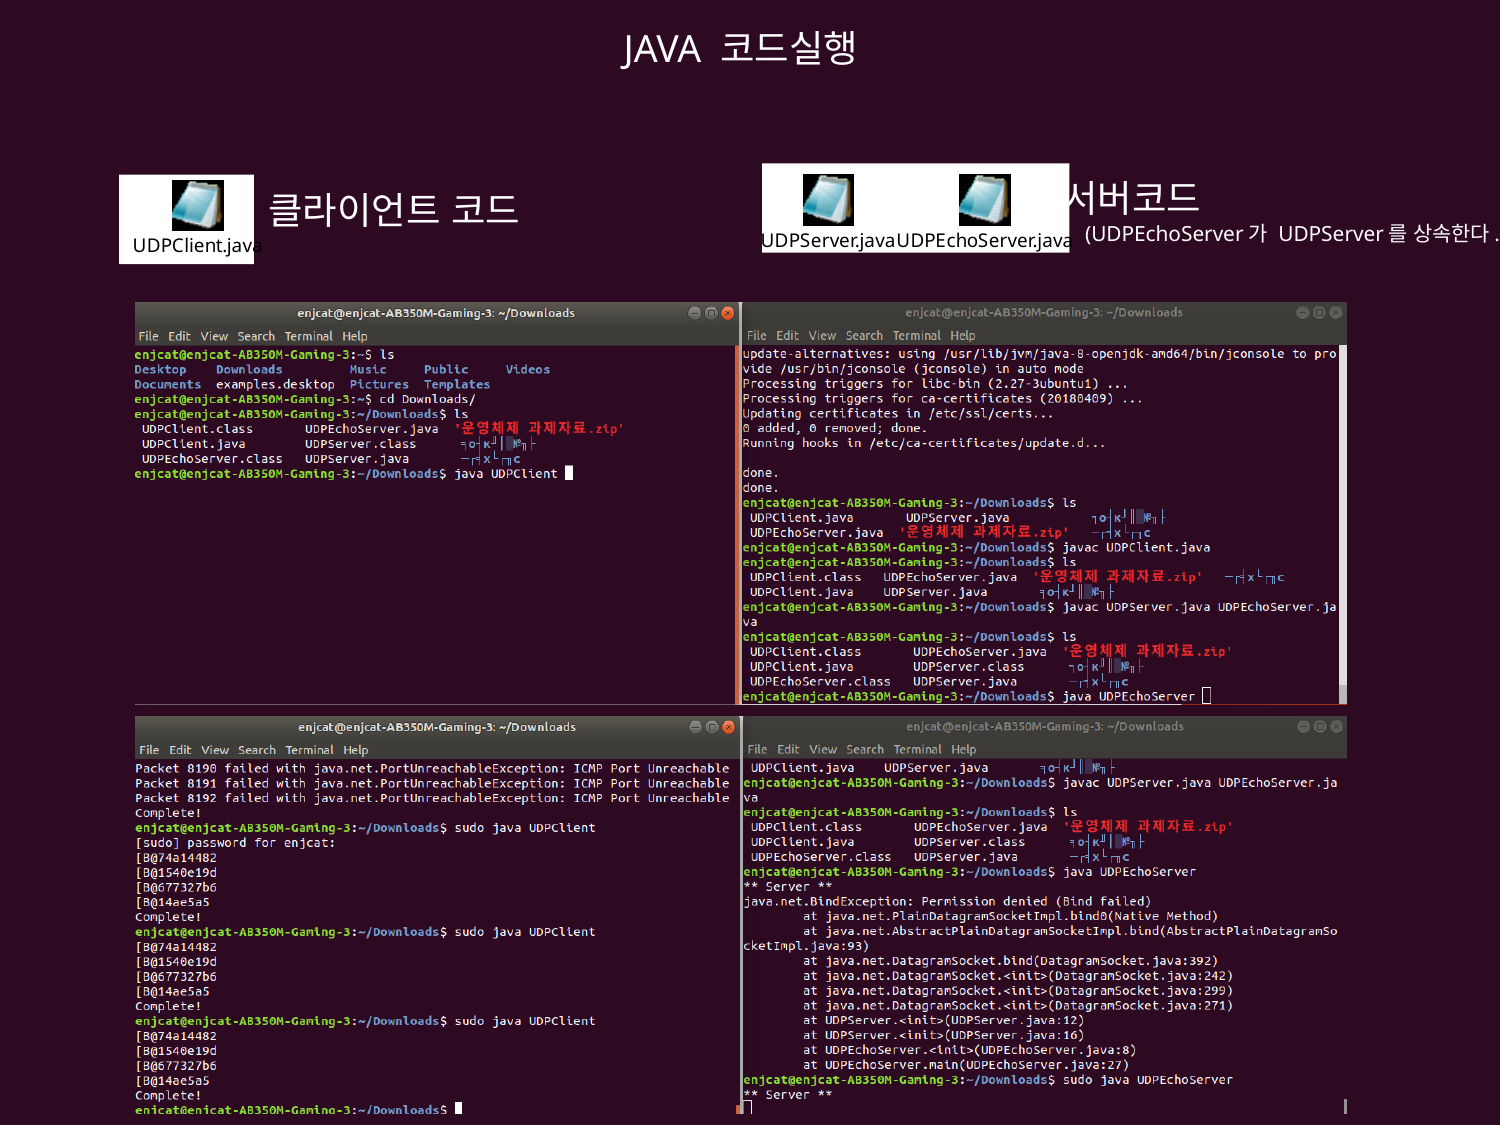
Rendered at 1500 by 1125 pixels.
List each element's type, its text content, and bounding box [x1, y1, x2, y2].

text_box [118, 179, 276, 265]
text_box [760, 161, 1072, 173]
text_box 클라이언트 코드 [277, 180, 536, 240]
text_box JAVA 코드실행 [608, 18, 874, 78]
picture [135, 715, 1347, 1114]
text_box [747, 174, 908, 259]
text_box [908, 174, 1091, 259]
text_box 서버코드 (UDPEchoServer가 UDPServer를 상속한다.) [1048, 168, 1500, 253]
picture [135, 302, 1347, 705]
text_box [117, 173, 256, 179]
